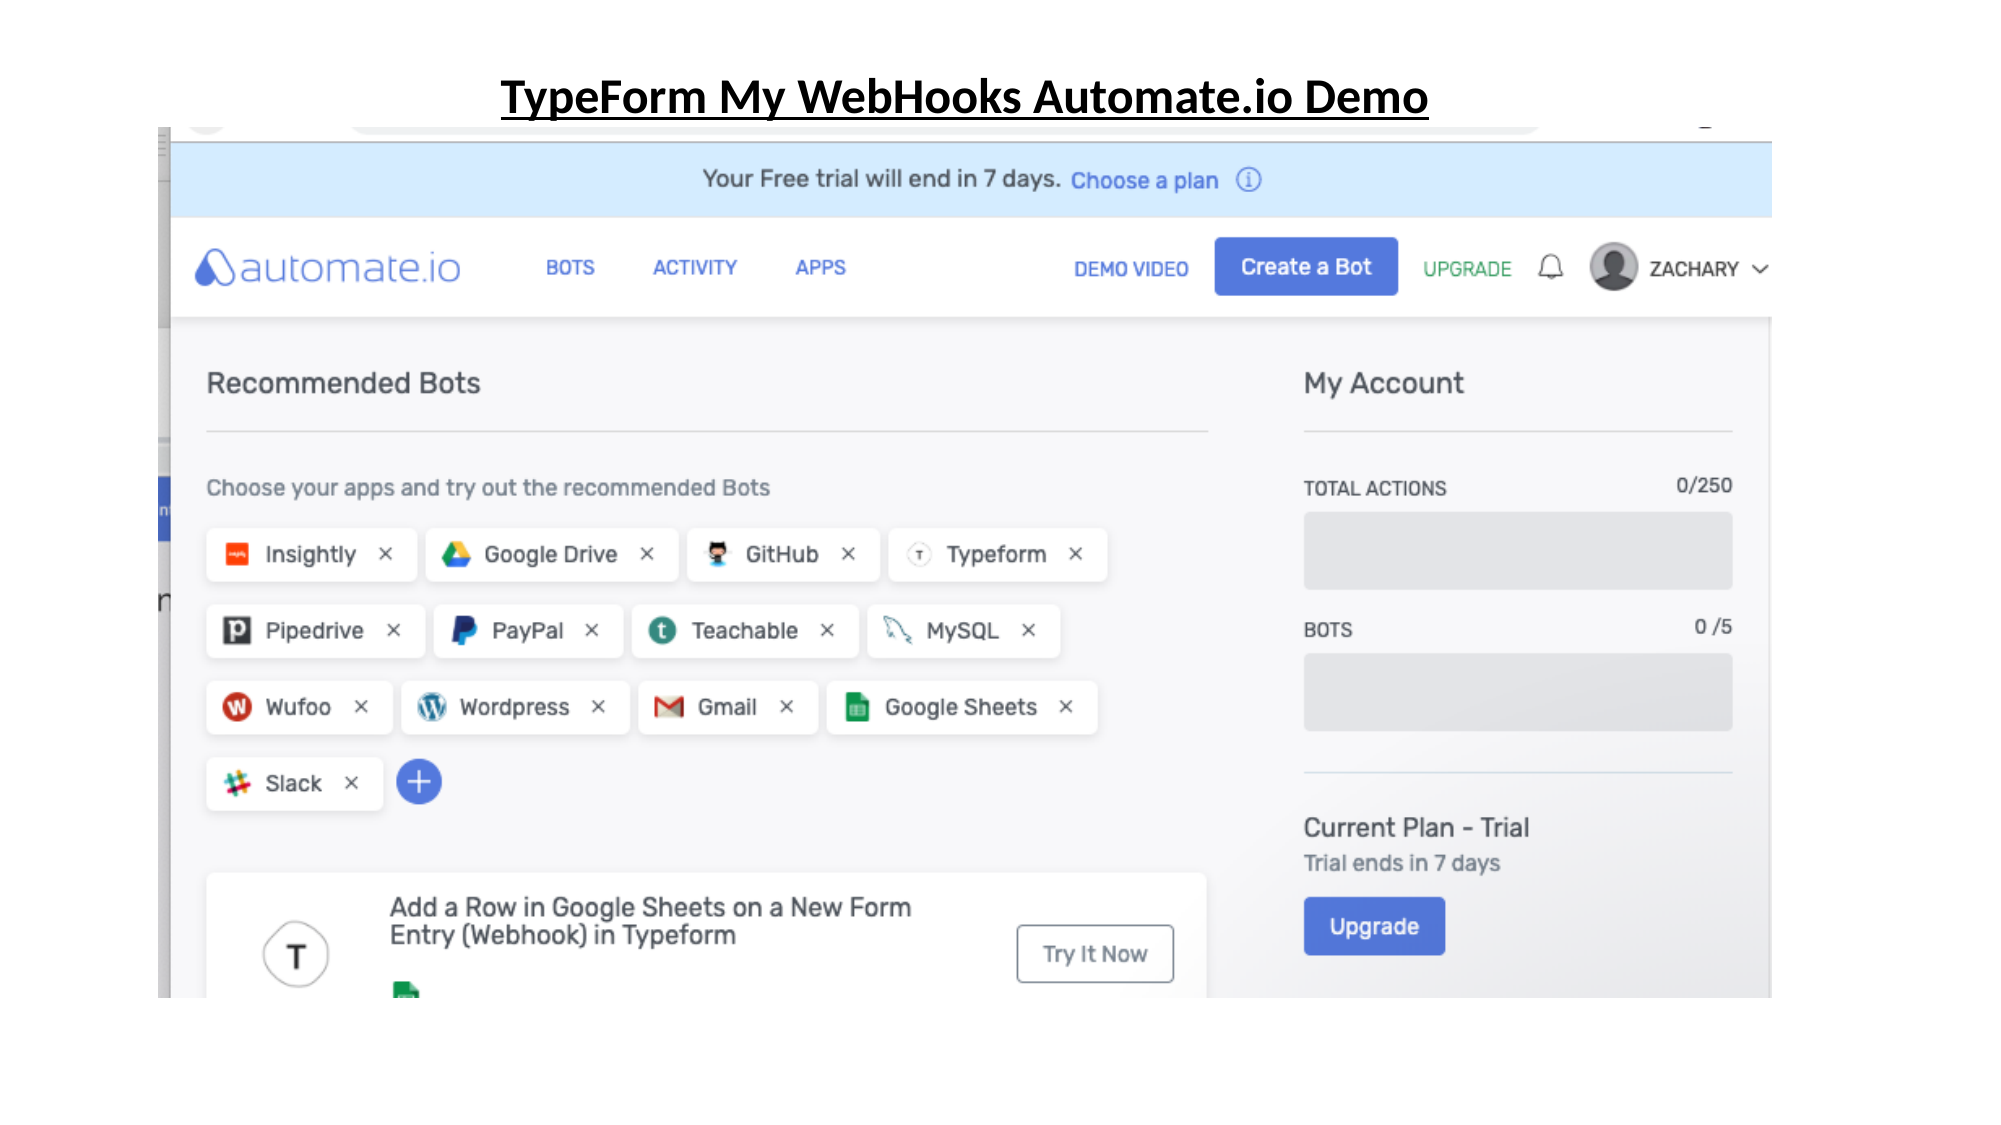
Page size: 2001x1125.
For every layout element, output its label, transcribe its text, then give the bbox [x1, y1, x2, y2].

text_box TypeForm My WebHooks Automate.io Demo [158, 56, 1772, 127]
picture [157, 127, 1772, 998]
